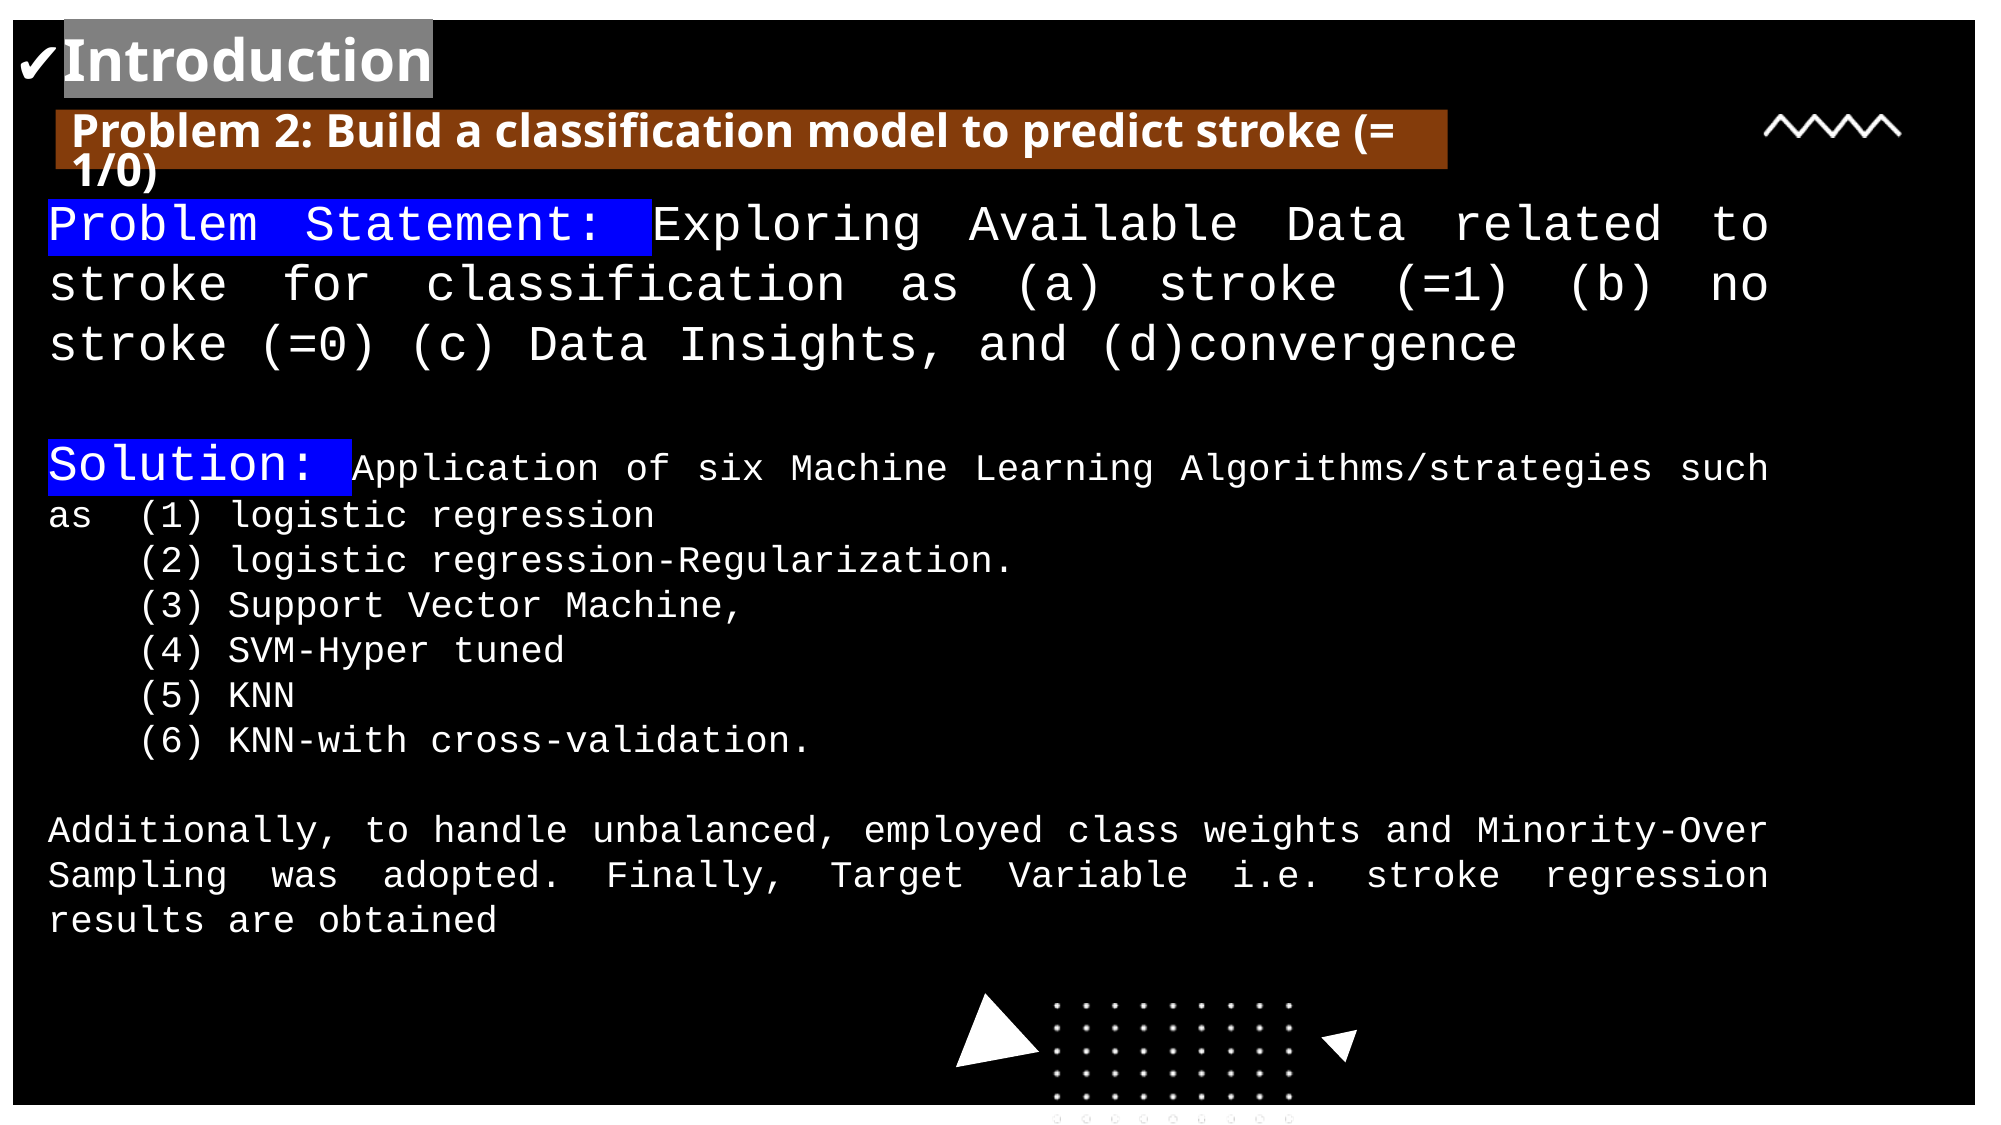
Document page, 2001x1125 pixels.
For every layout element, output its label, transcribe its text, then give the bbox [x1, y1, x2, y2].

picture [1051, 1002, 1296, 1125]
text_box [955, 993, 1040, 1068]
text_box Introduction [0, 15, 535, 101]
text_box [0, 7, 1989, 1118]
text_box Problem Statement: Exploring Available Data related to stroke for classification as (a) stroke (=1) (b) no stroke (=0) (c) Data Insights, and (d)convergence Solution: Application of six Machine Learning Algorithms/strategies such as (1) logistic regression (2) logistic regression-Regularization. (3) Support Vector Machine, (4) SVM-Hyper tuned (5) KNN (6) KNN-with cross-validation. Additionally, to handle unbalanced, employed class weights and Minority-Over Sampling was adopted. Finally, Target Variable i.e. stroke regression results are obtained [33, 183, 1785, 948]
text_box Problem 2: Build a classification model to predict stroke (= 1/0) [55, 109, 1448, 170]
picture [1758, 114, 1908, 138]
text_box [1321, 1029, 1358, 1063]
